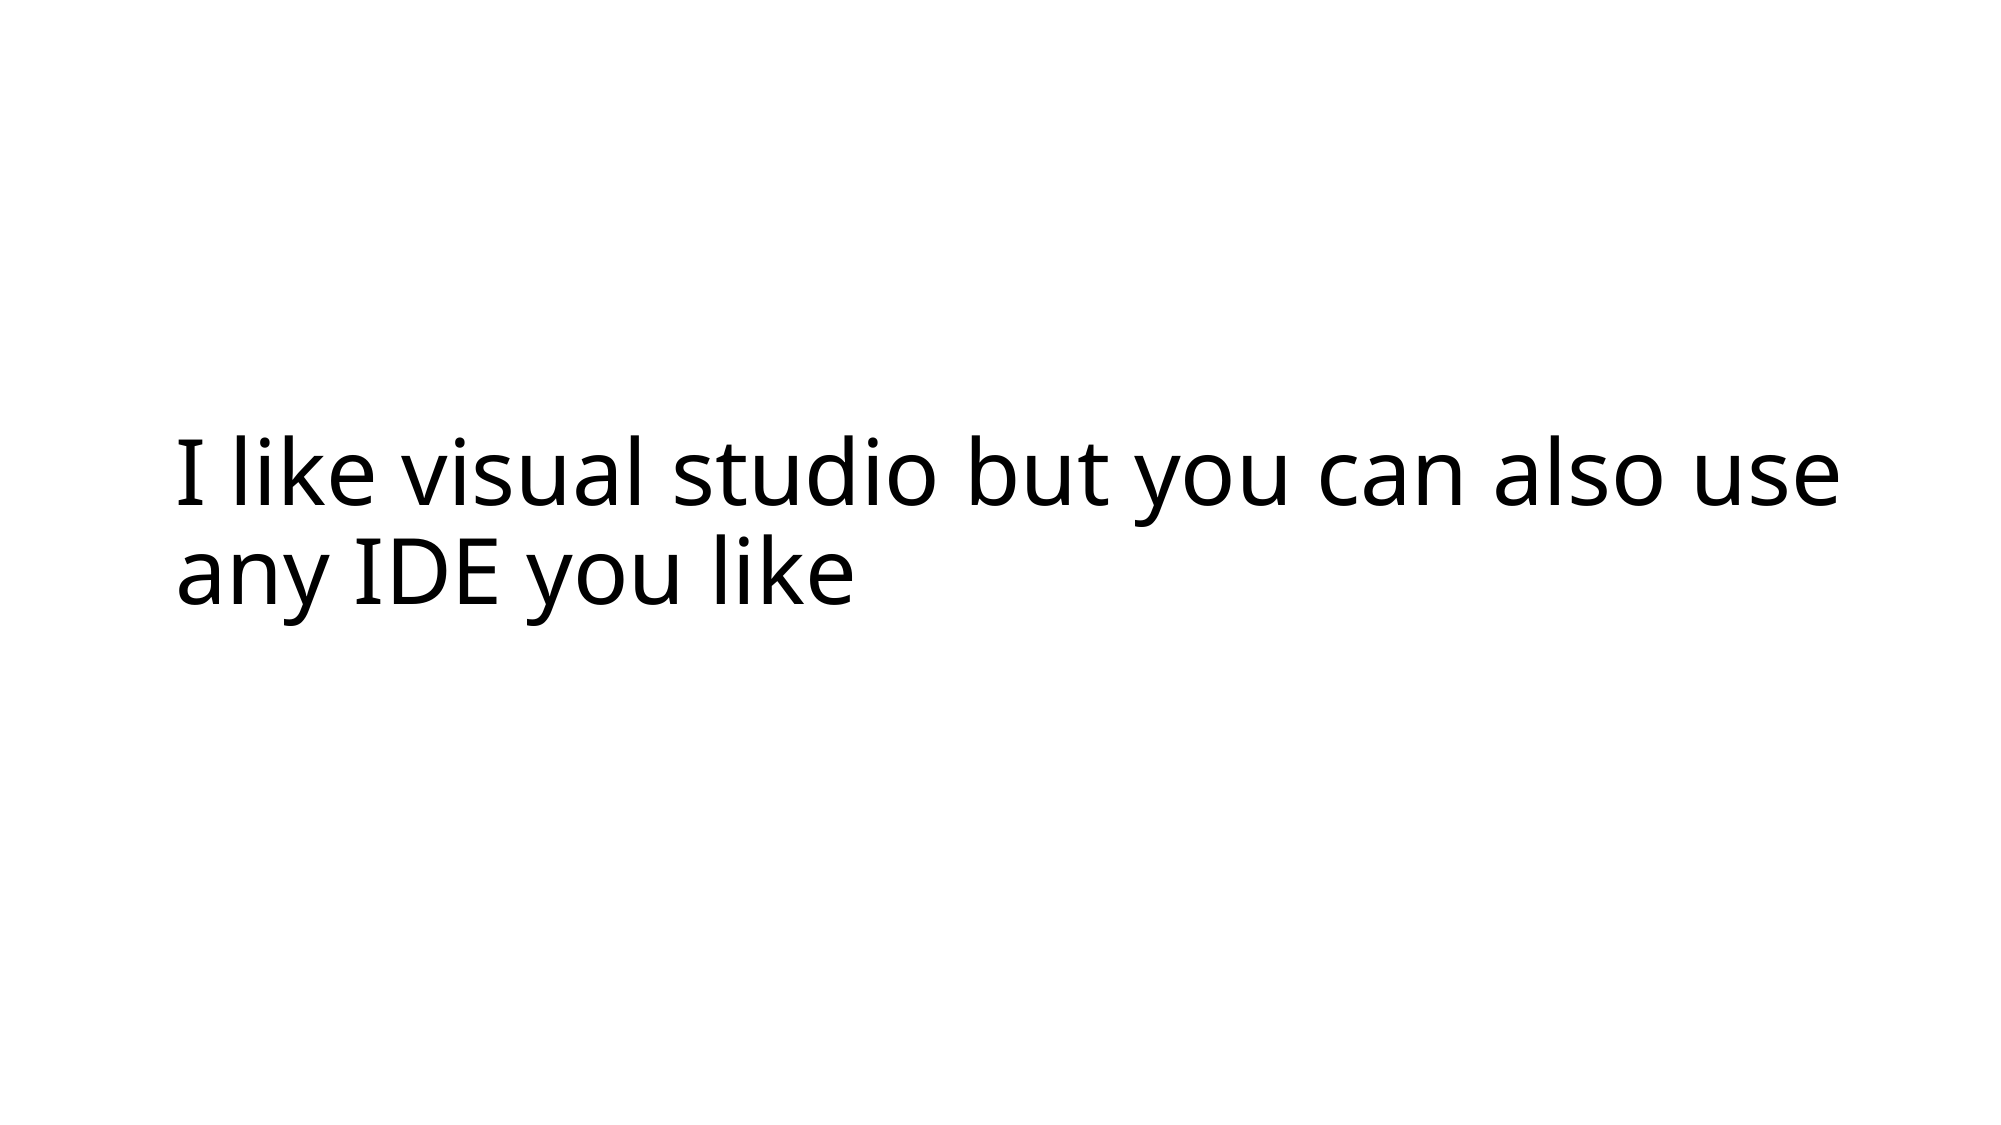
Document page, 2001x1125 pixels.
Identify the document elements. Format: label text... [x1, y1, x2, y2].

title I like visual studio but you can also use any IDE you like [160, 416, 1886, 635]
